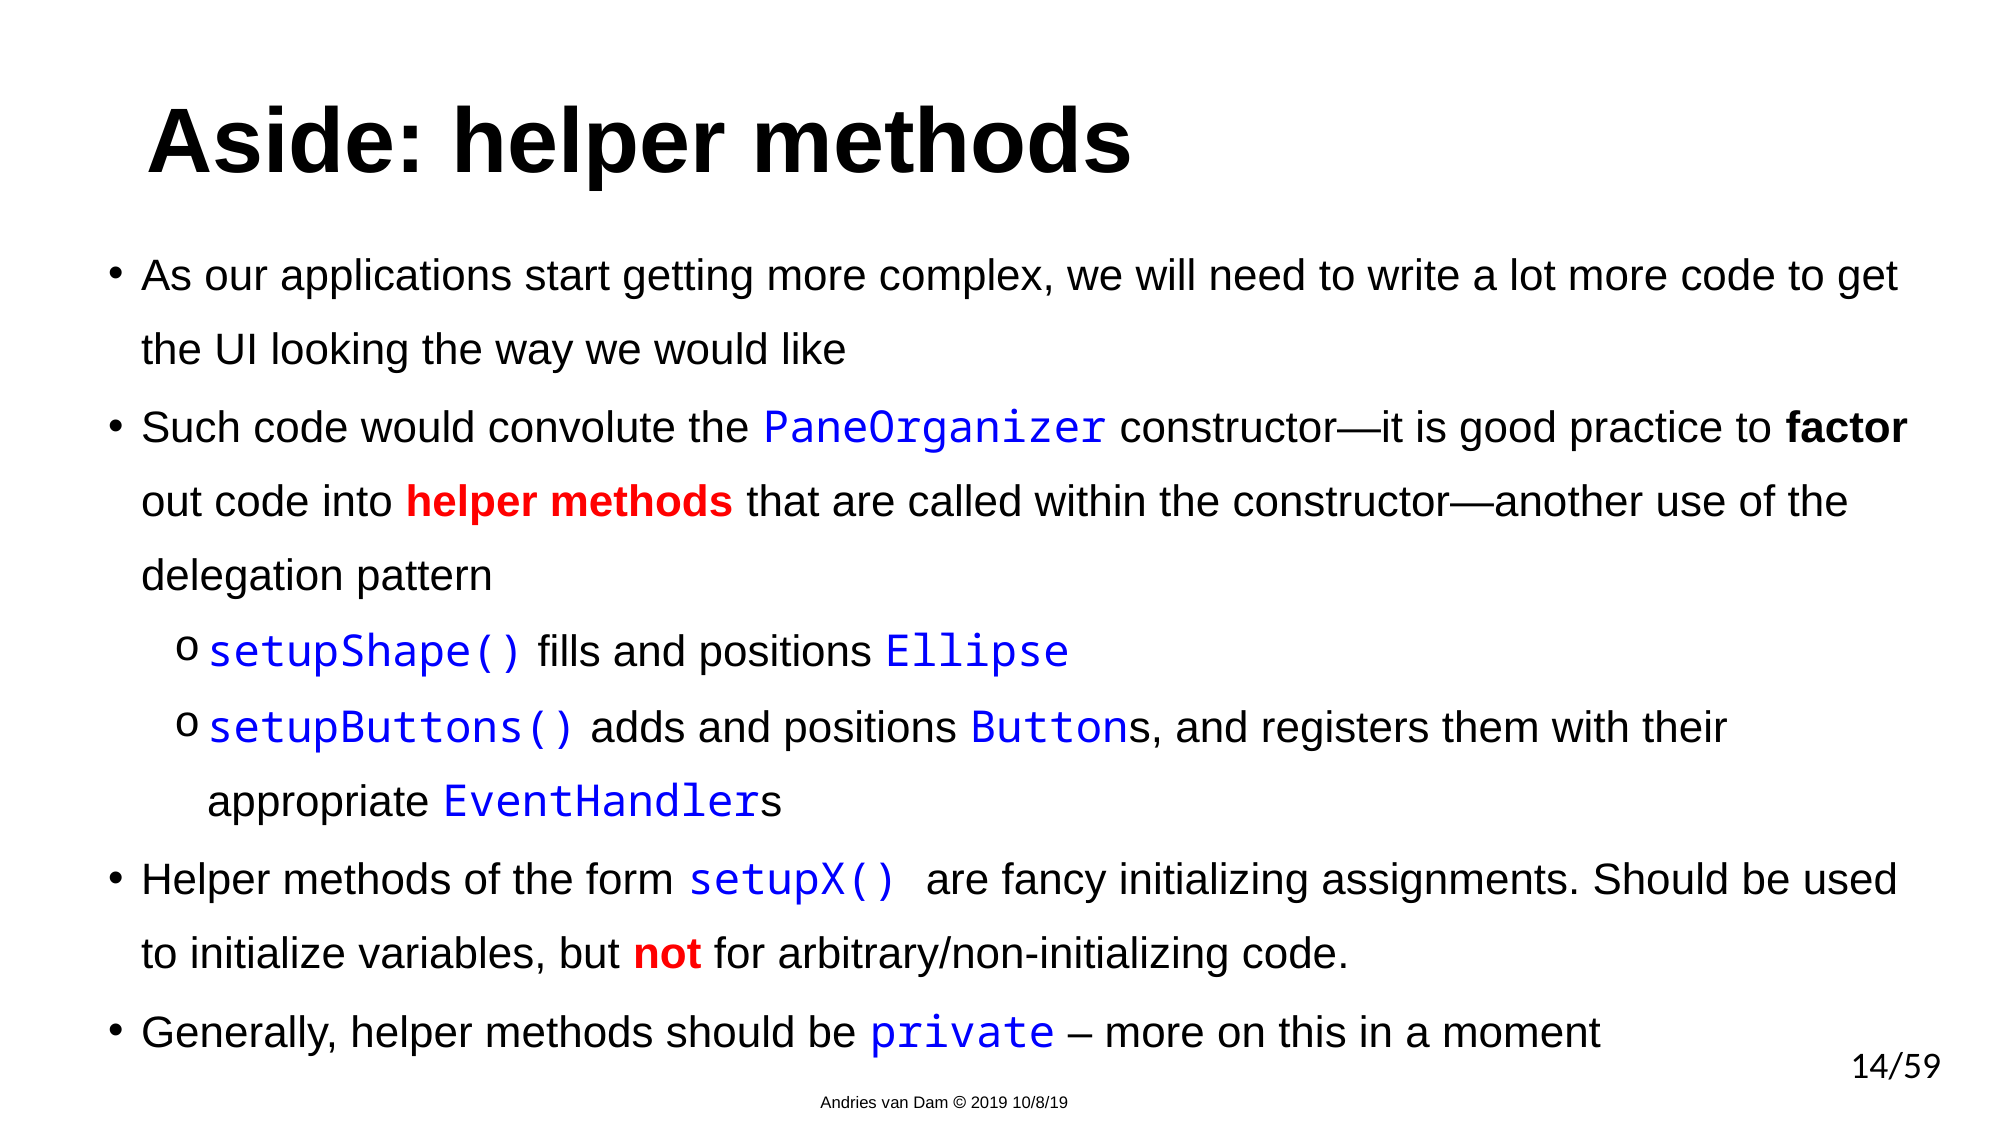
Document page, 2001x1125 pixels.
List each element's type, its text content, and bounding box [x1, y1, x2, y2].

title Aside: helper methods [131, 30, 1857, 217]
list As our applications start getting more complex, we will need to write a lot more code to get the UI looking the way we would like Such code would convolute the PaneOrganizer constructor—it is good practice to factor out code into helper methods that are called within the constructor—another use of the delegation pattern setupShape() fills and positions Ellipse setupButtons() adds and positions Buttons, and registers them with their appropriate EventHandlers Helper methods of the form setupX() are fancy initializing assignments. Should be used to initialize variables, but not for arbitrary/non-initializing code. Generally, helper methods should be private – more on this in a moment [93, 217, 1961, 1080]
